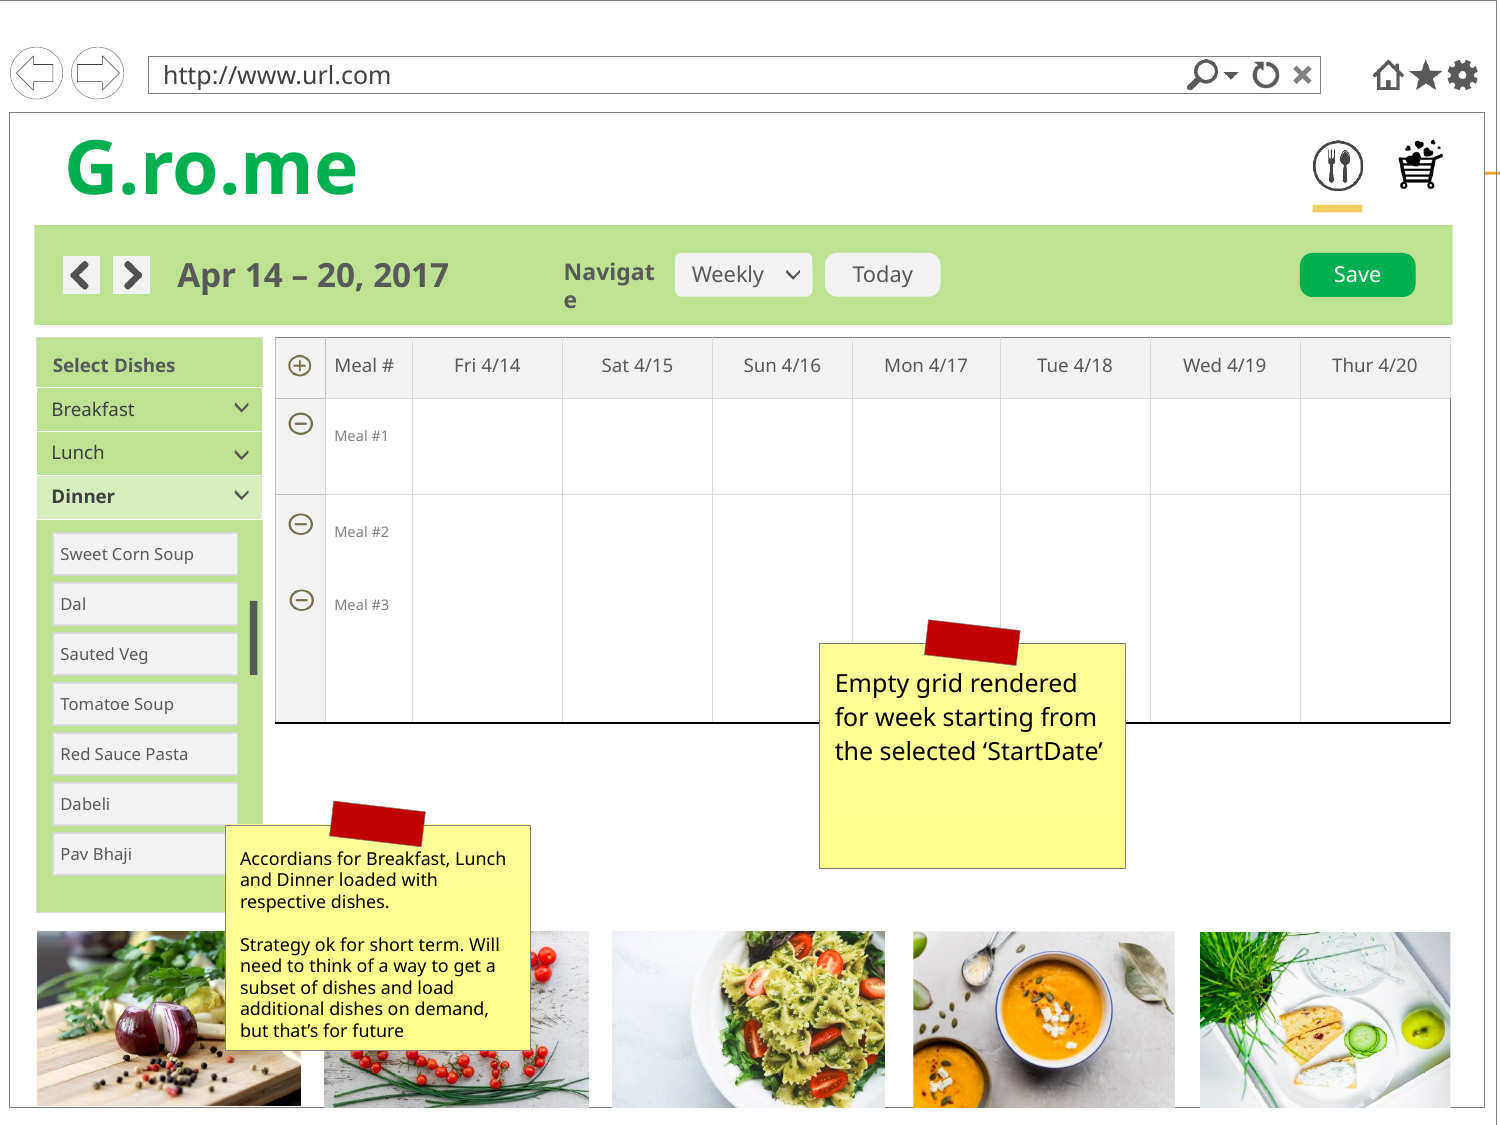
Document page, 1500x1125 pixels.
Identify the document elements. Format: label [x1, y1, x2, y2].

text_box [819, 624, 1126, 869]
picture [37, 931, 301, 1107]
text_box [34, 224, 1453, 326]
picture [612, 931, 885, 1109]
picture [324, 931, 590, 1109]
text_box [36, 337, 263, 913]
text_box [1312, 137, 1447, 213]
text_box [279, 345, 322, 537]
picture [1199, 931, 1451, 1108]
text_box [224, 805, 531, 1051]
text_box [0, 0, 1498, 1125]
picture [287, 586, 316, 613]
picture [956, 888, 1133, 1125]
